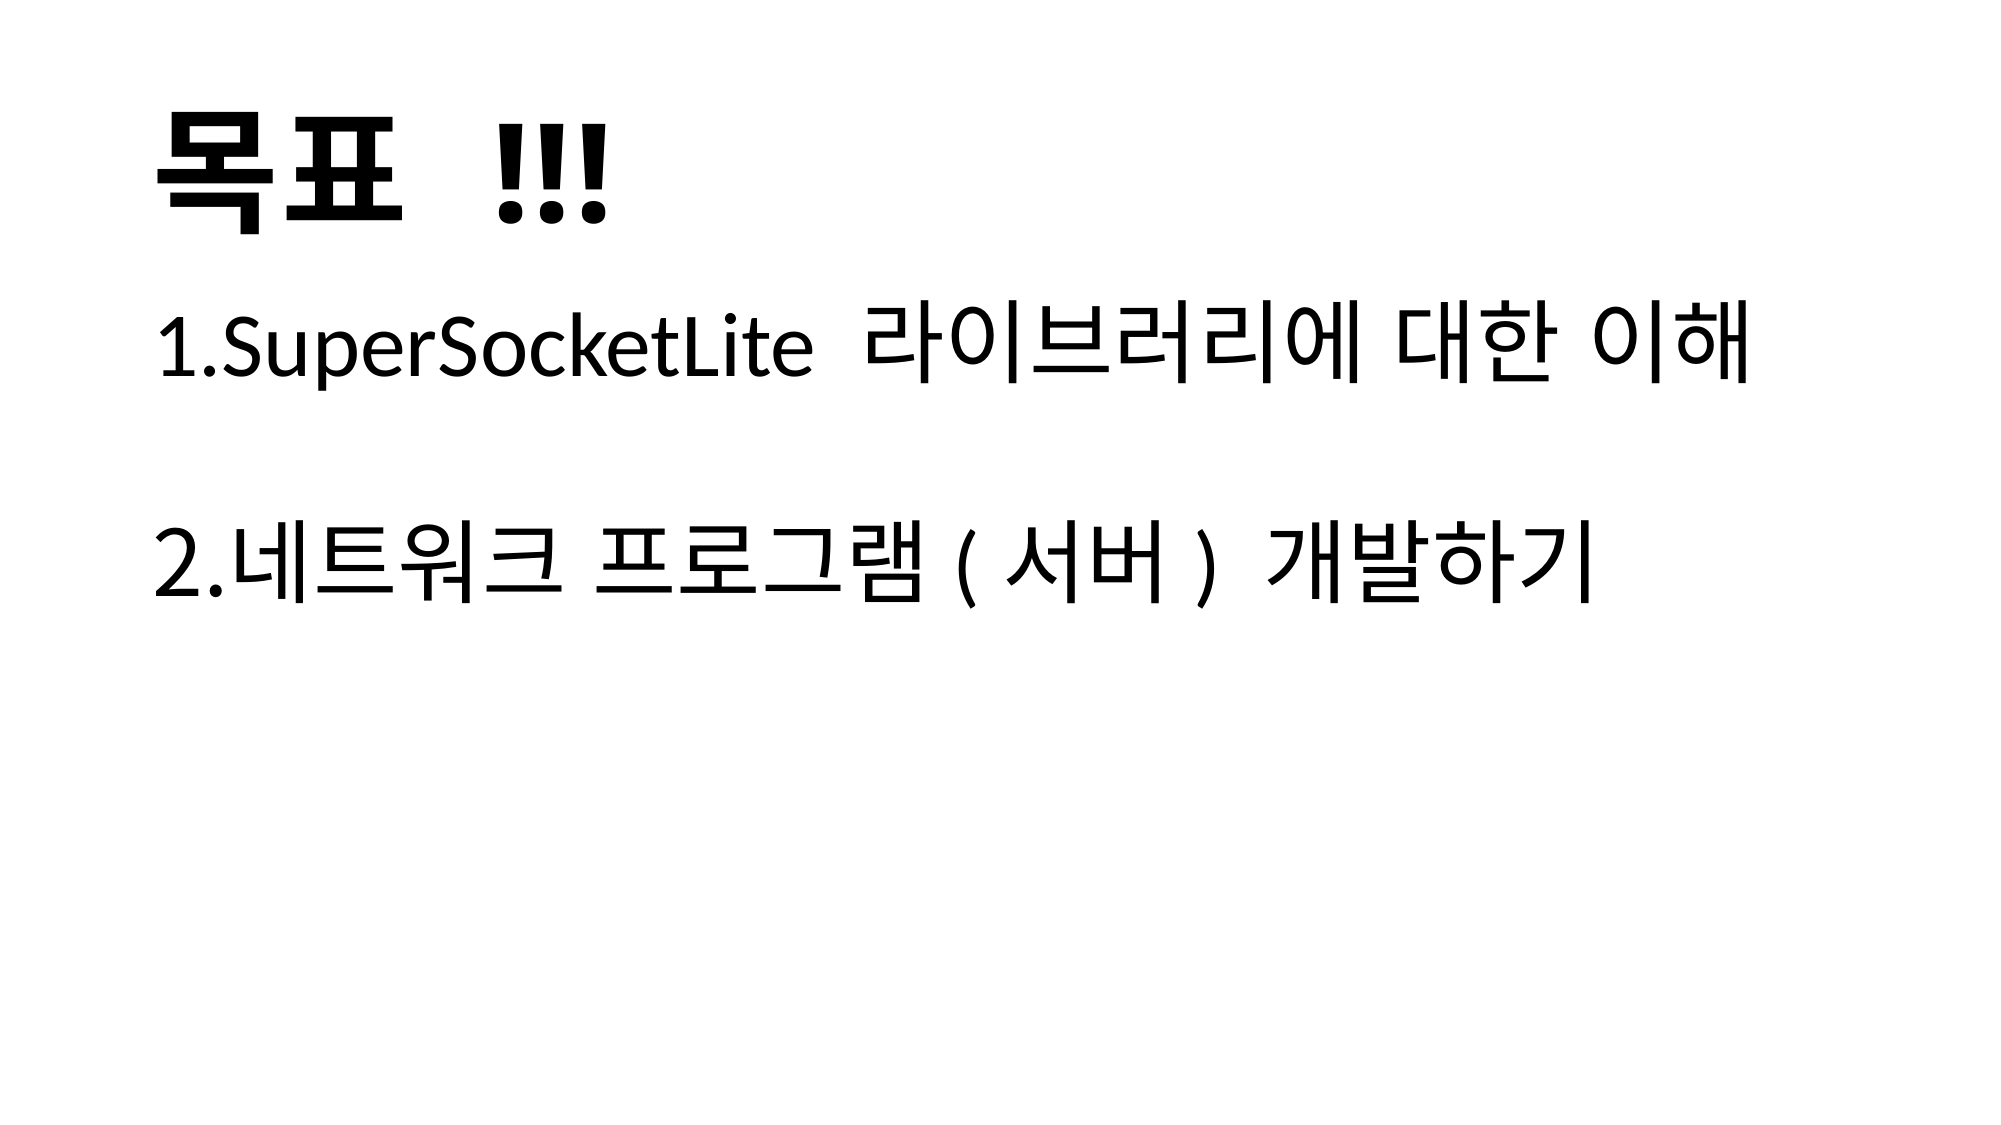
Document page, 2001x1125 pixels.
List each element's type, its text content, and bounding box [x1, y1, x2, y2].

title 목표 !!! [137, 59, 1863, 277]
text_box SuperSocketLite 라이브러리에 대한 이해 네트워크 프로그램(서버) 개발하기 [137, 277, 1882, 622]
